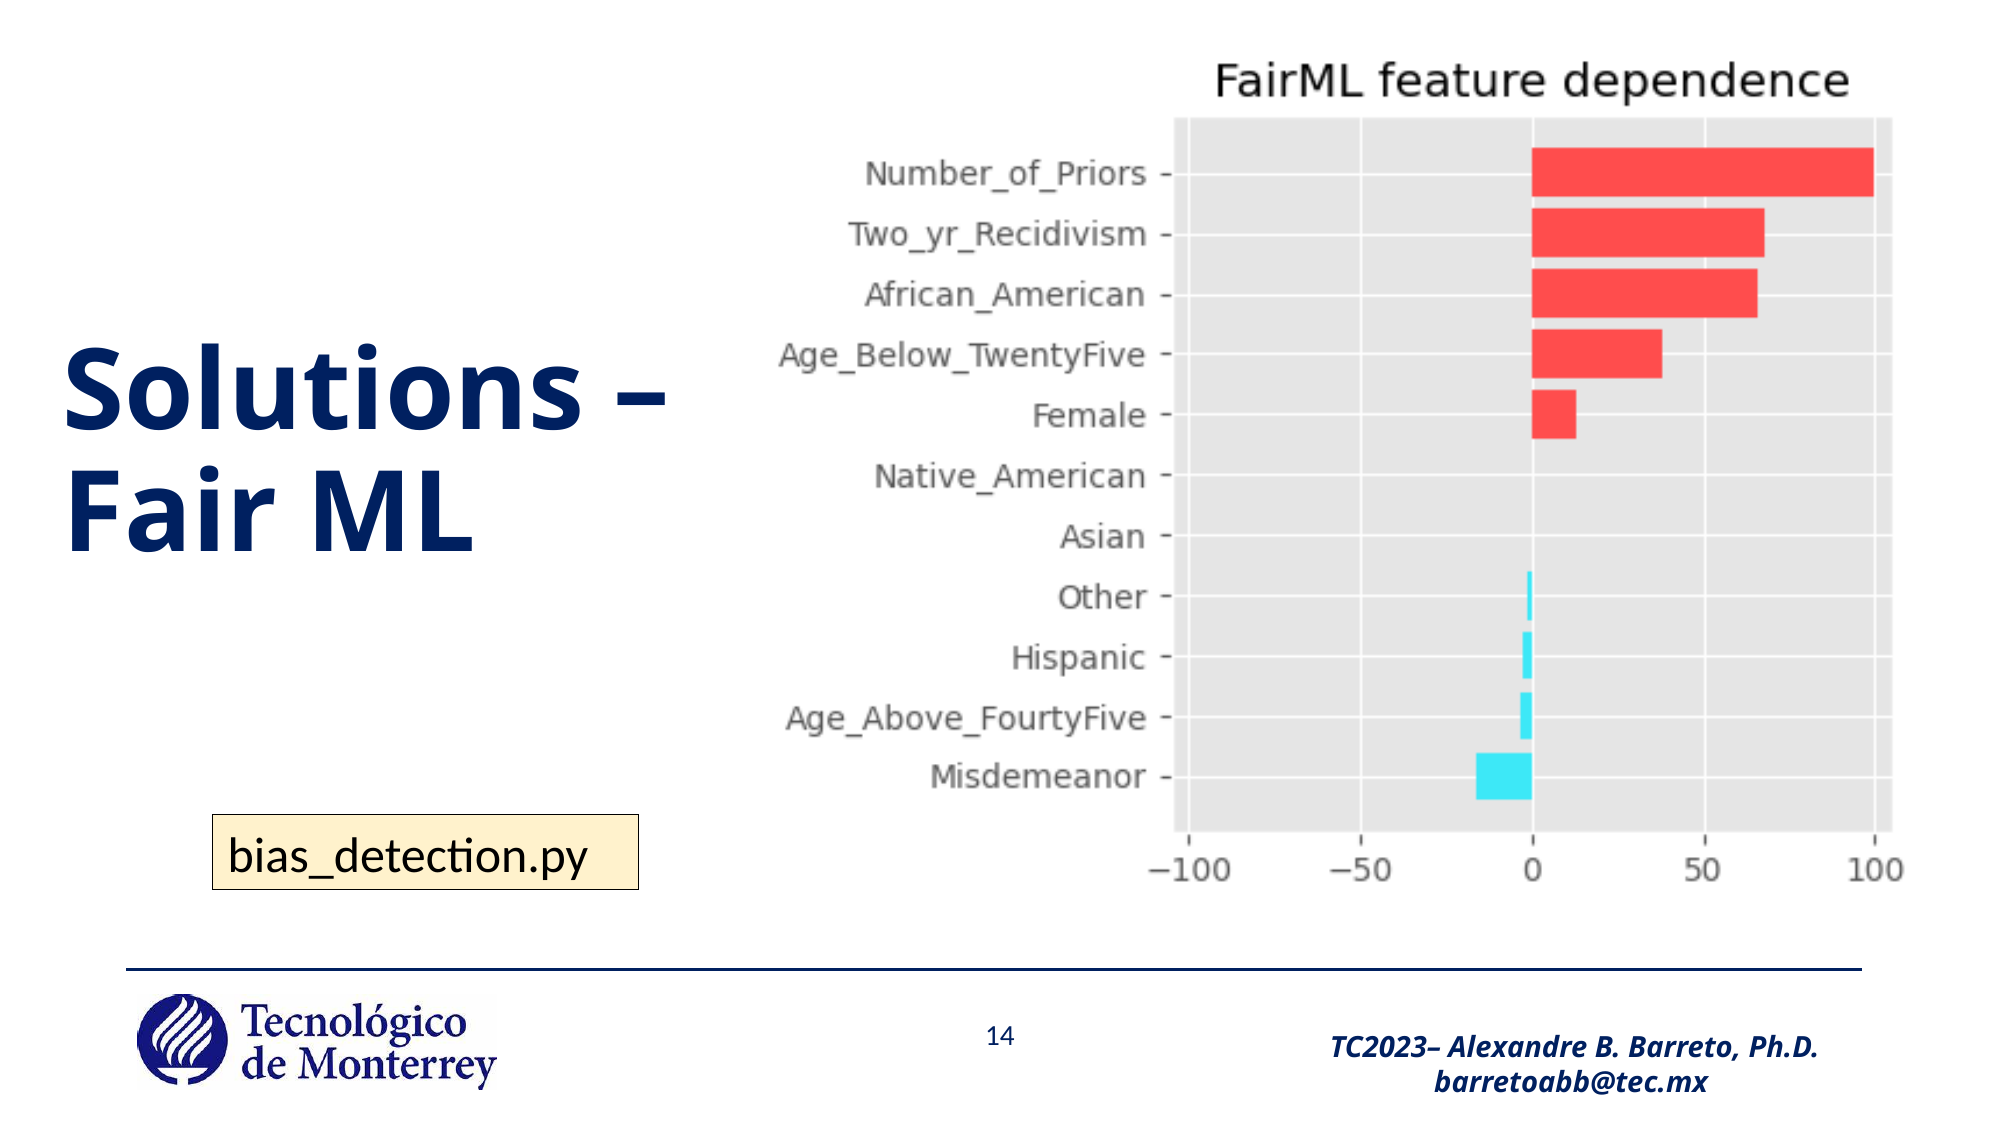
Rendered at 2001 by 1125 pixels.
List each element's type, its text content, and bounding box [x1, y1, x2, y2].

picture [137, 994, 497, 1090]
text_box bias_detection.py [212, 814, 639, 890]
title Solutions – Fair ML [47, 233, 696, 674]
picture [755, 39, 1928, 912]
